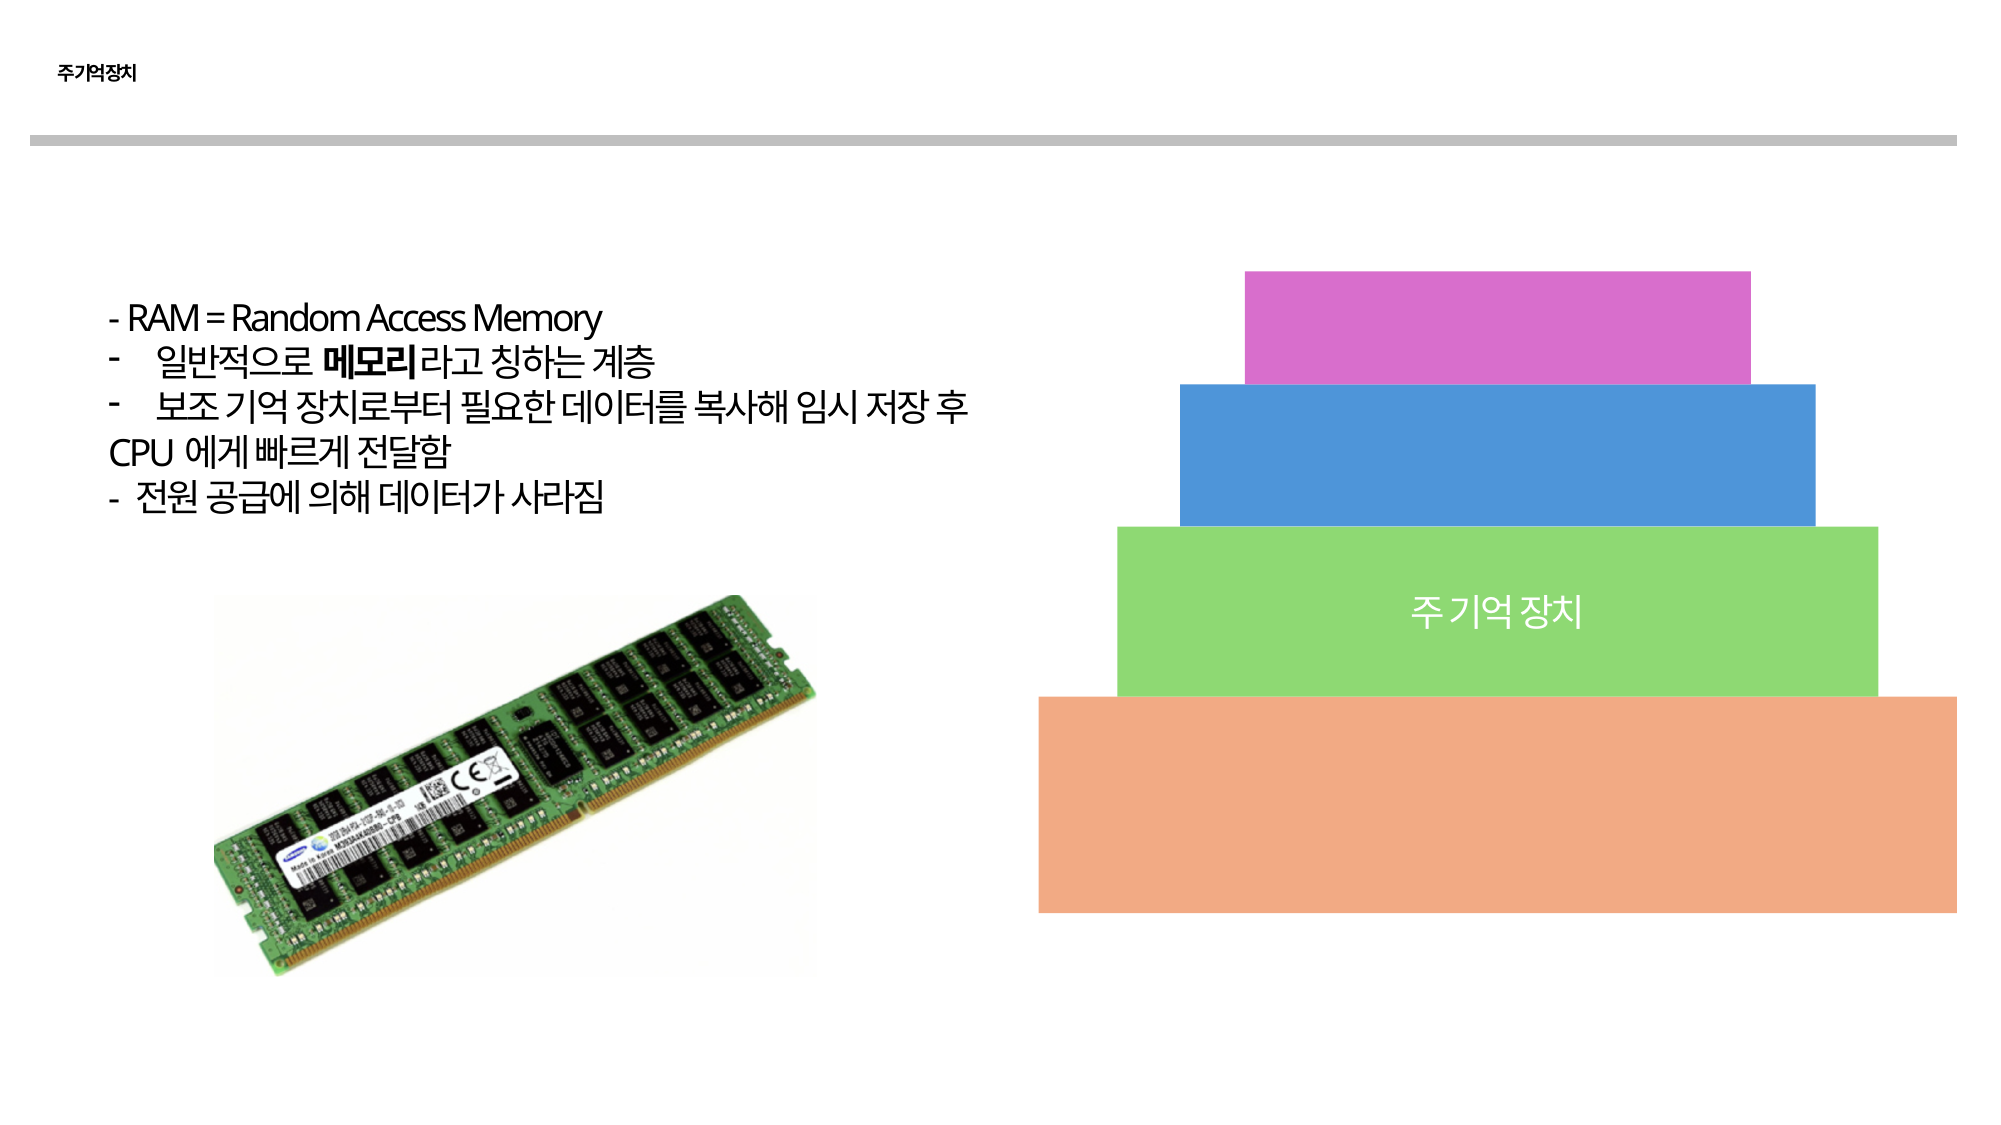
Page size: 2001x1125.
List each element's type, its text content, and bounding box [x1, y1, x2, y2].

title 주 기억 장치 [42, 56, 769, 93]
text_box - RAM = Random Access Memory 일반적으로 메모리라고 칭하는 계층 보조 기억 장치로부터 필요한 데이터를 복사해 임시 저장 후 CPU에게 빠르게 전달함 - 전원 공급에 의해 데이터가 사라짐 [93, 286, 1038, 527]
picture [213, 595, 817, 978]
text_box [1038, 270, 1958, 914]
